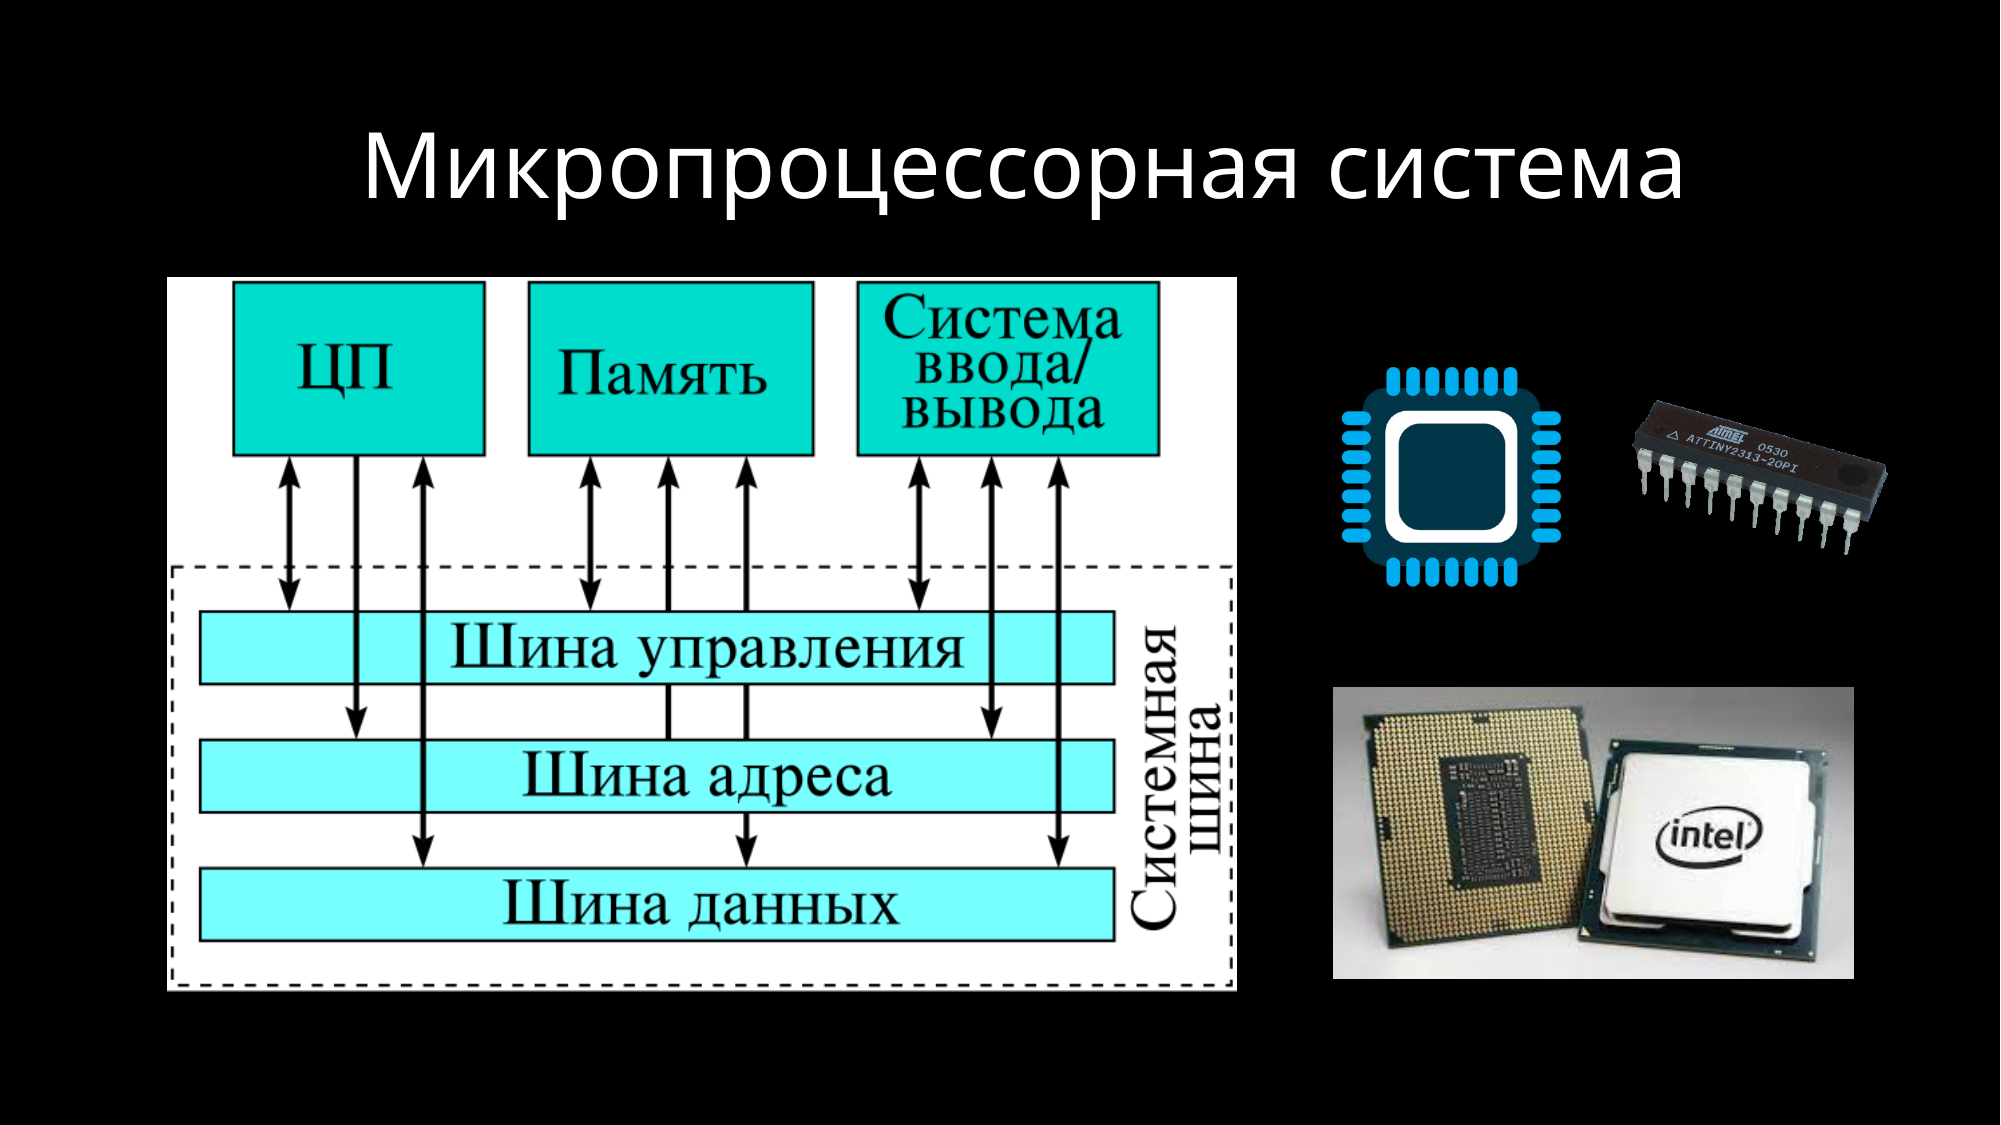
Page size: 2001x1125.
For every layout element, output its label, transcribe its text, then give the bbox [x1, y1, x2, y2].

picture [1333, 687, 1854, 979]
picture [1285, 311, 1618, 644]
title Микропроцессорная система [345, 59, 1833, 278]
picture [1632, 400, 1888, 555]
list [167, 277, 1237, 992]
